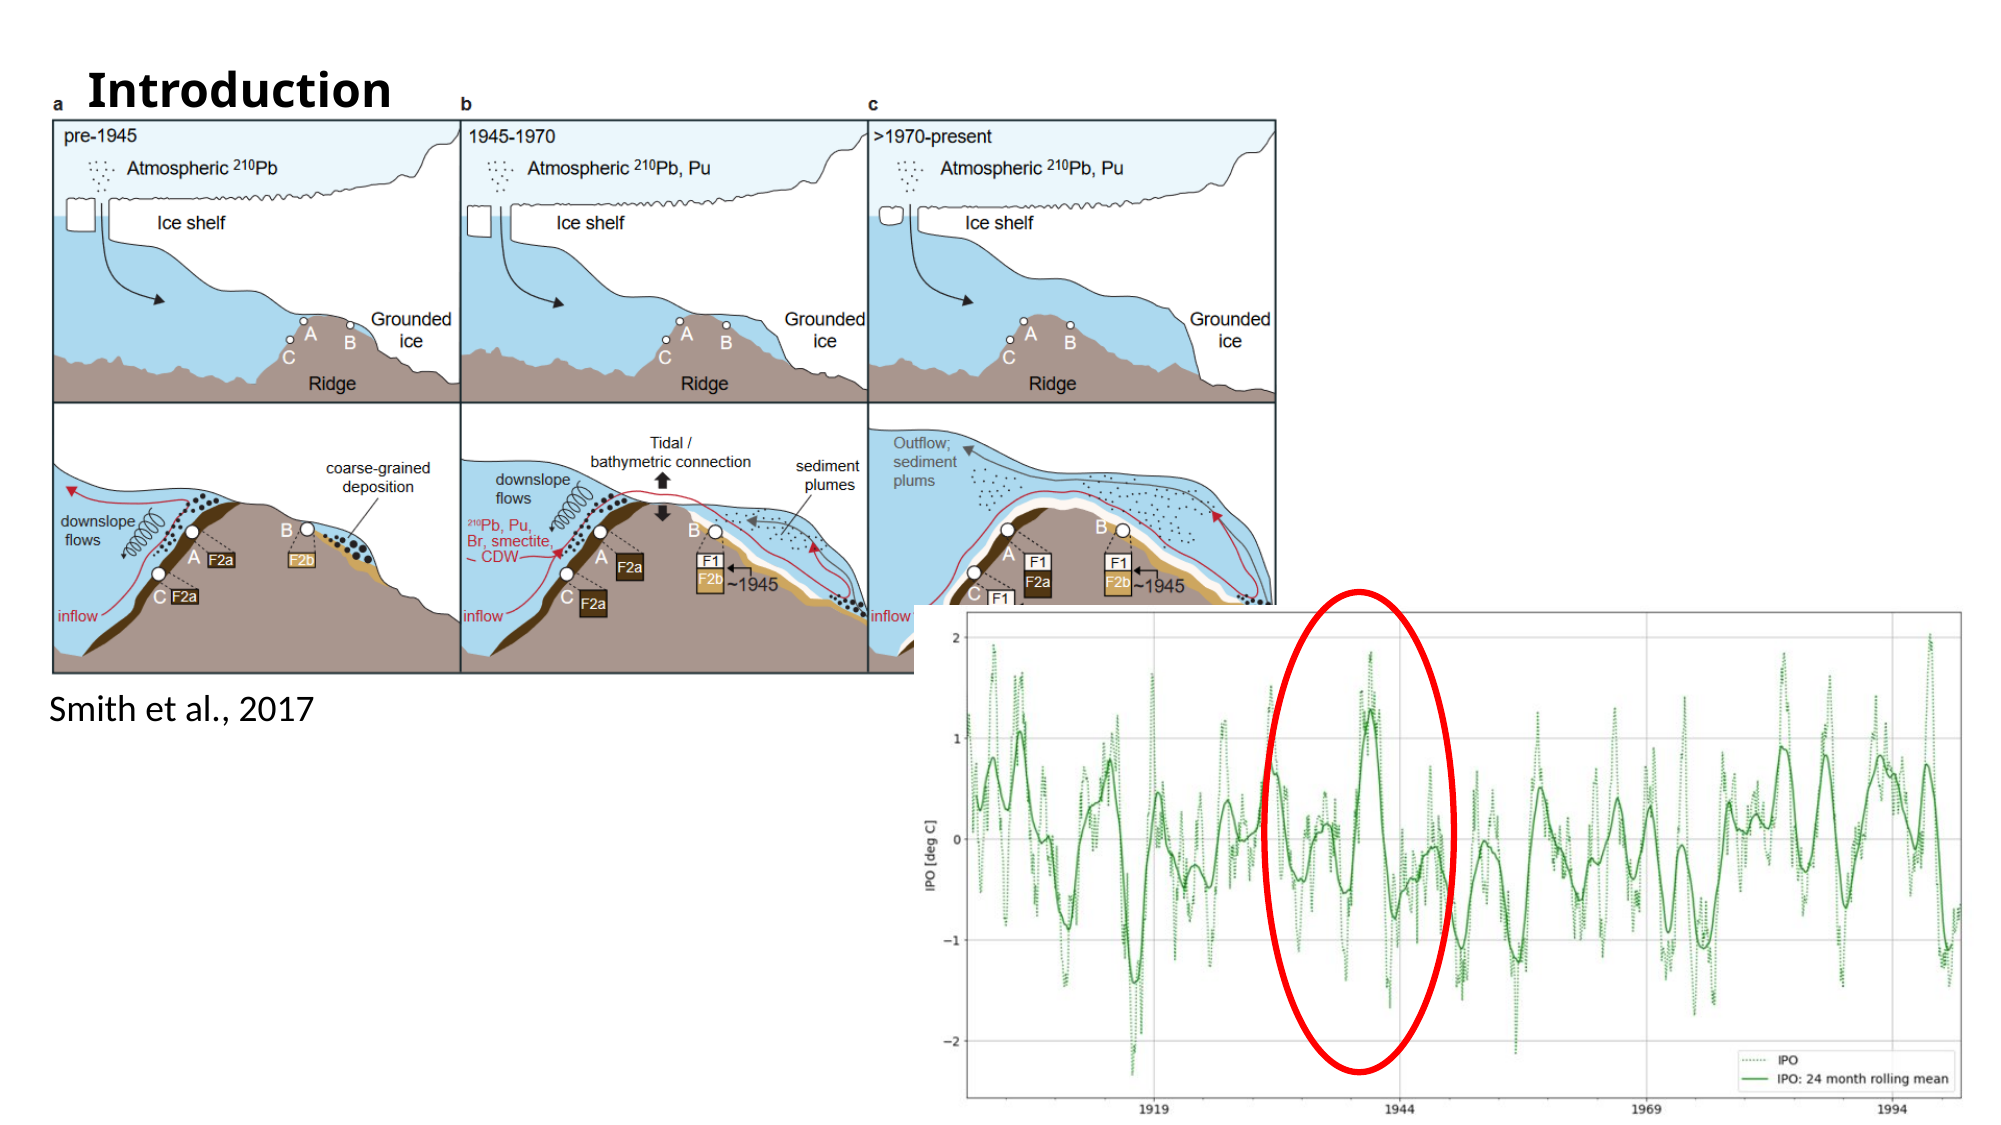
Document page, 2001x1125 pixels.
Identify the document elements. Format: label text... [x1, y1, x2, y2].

text_box [1332, 589, 1391, 603]
picture [0, 52, 2000, 1125]
text_box Smith et al., 2017 [49, 714, 412, 730]
